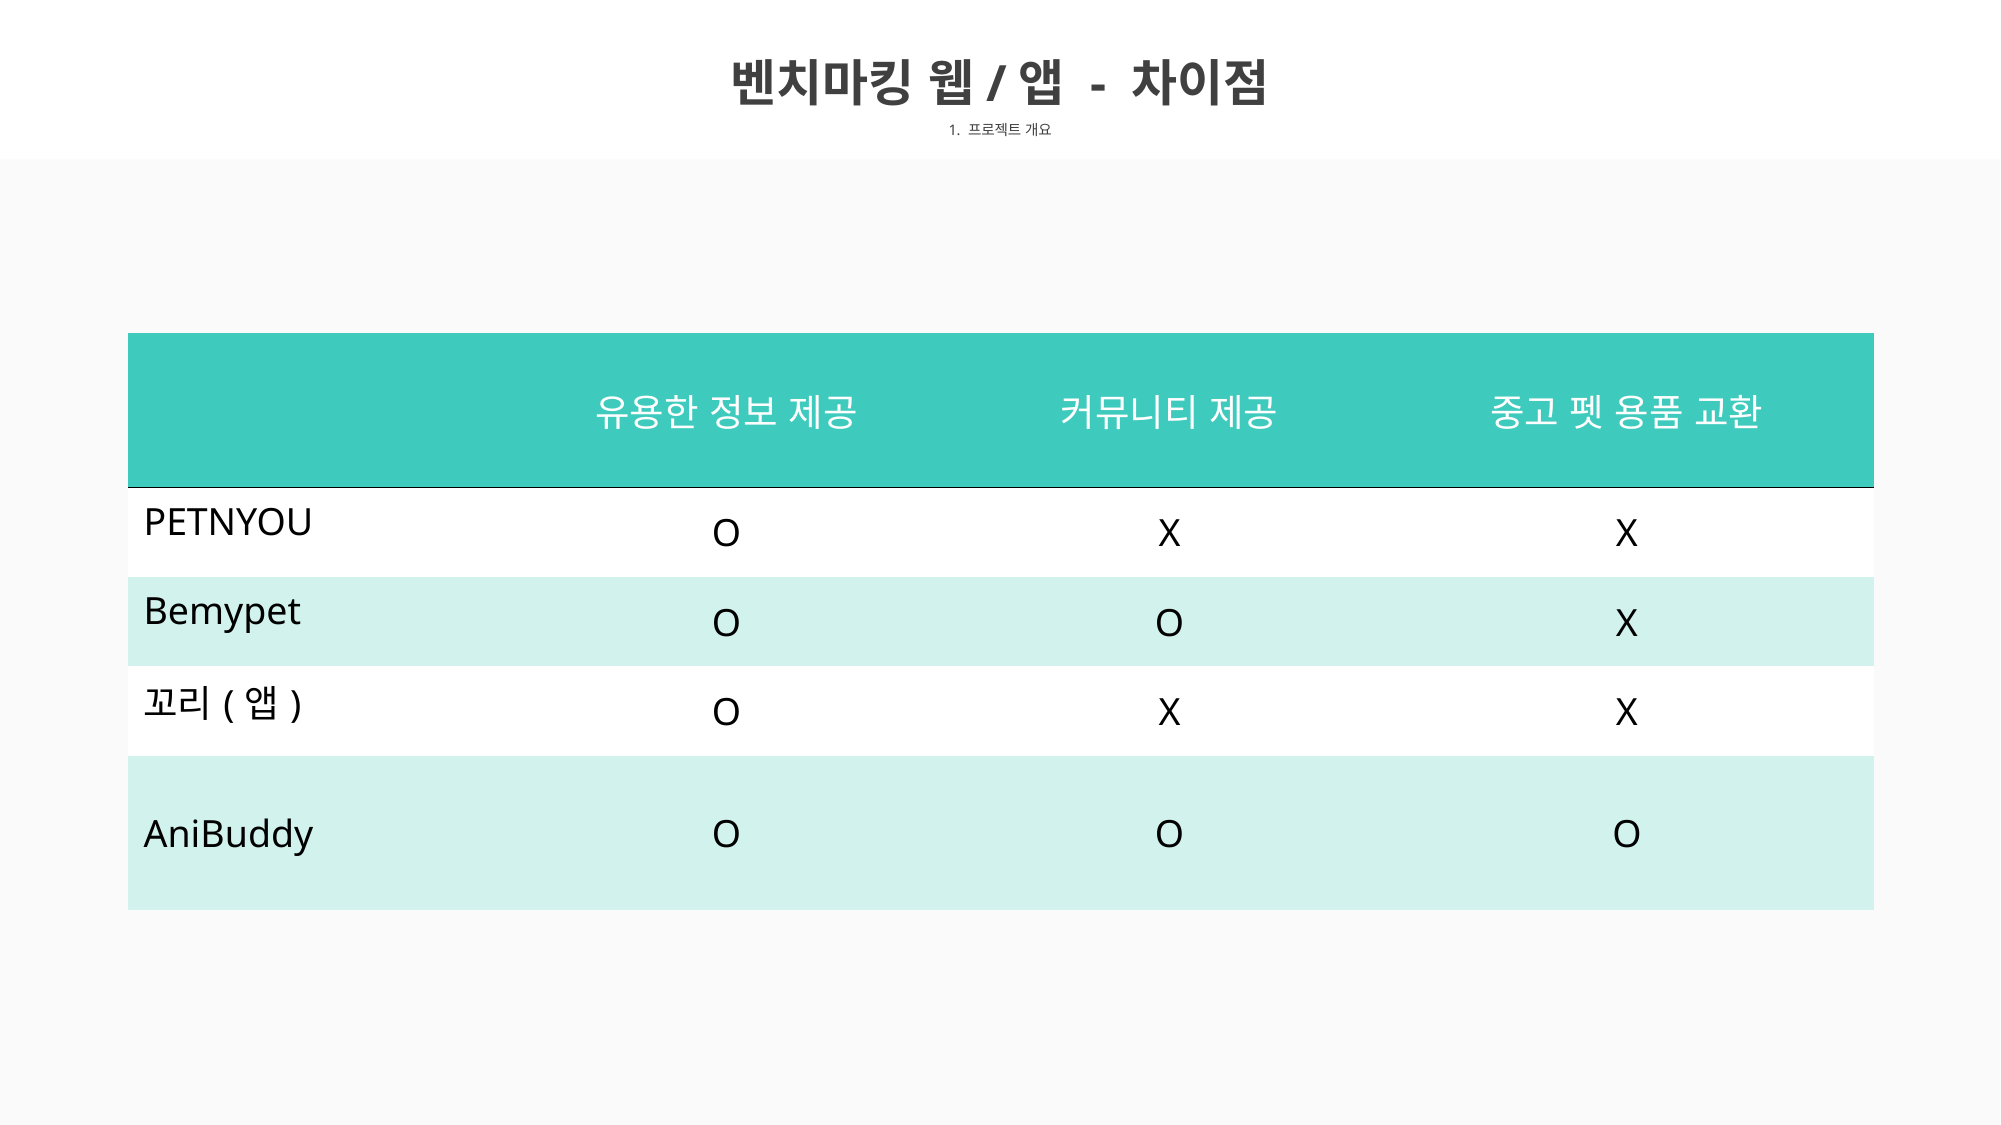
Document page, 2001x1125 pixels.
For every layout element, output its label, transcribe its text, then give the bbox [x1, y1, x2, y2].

table_cell X [959, 488, 1380, 577]
table_cell O [959, 756, 1380, 910]
table_cell O [494, 488, 959, 577]
table_cell X [1380, 666, 1874, 756]
text_box 벤치마킹 웹/앱 - 차이점 1. 프로젝트 개요 [0, 0, 2000, 160]
table_cell X [1380, 577, 1874, 666]
table_cell O [959, 577, 1380, 666]
table_cell O [1380, 756, 1874, 910]
table_cell O [494, 666, 959, 756]
table_cell O [494, 577, 959, 666]
table_cell O [494, 756, 959, 910]
table_cell AniBuddy [128, 756, 494, 910]
table_cell 꼬리(앱) [128, 666, 494, 756]
table_cell X [959, 666, 1380, 756]
table_cell Bemypet [128, 577, 494, 666]
table_header 커뮤니티 제공 [959, 333, 1380, 487]
table_header [128, 333, 494, 487]
table_cell X [1380, 488, 1874, 577]
table_header 유용한 정보 제공 [494, 333, 959, 487]
table_header 중고 펫 용품 교환 [1380, 333, 1874, 487]
table_cell PETNYOU [128, 488, 494, 577]
